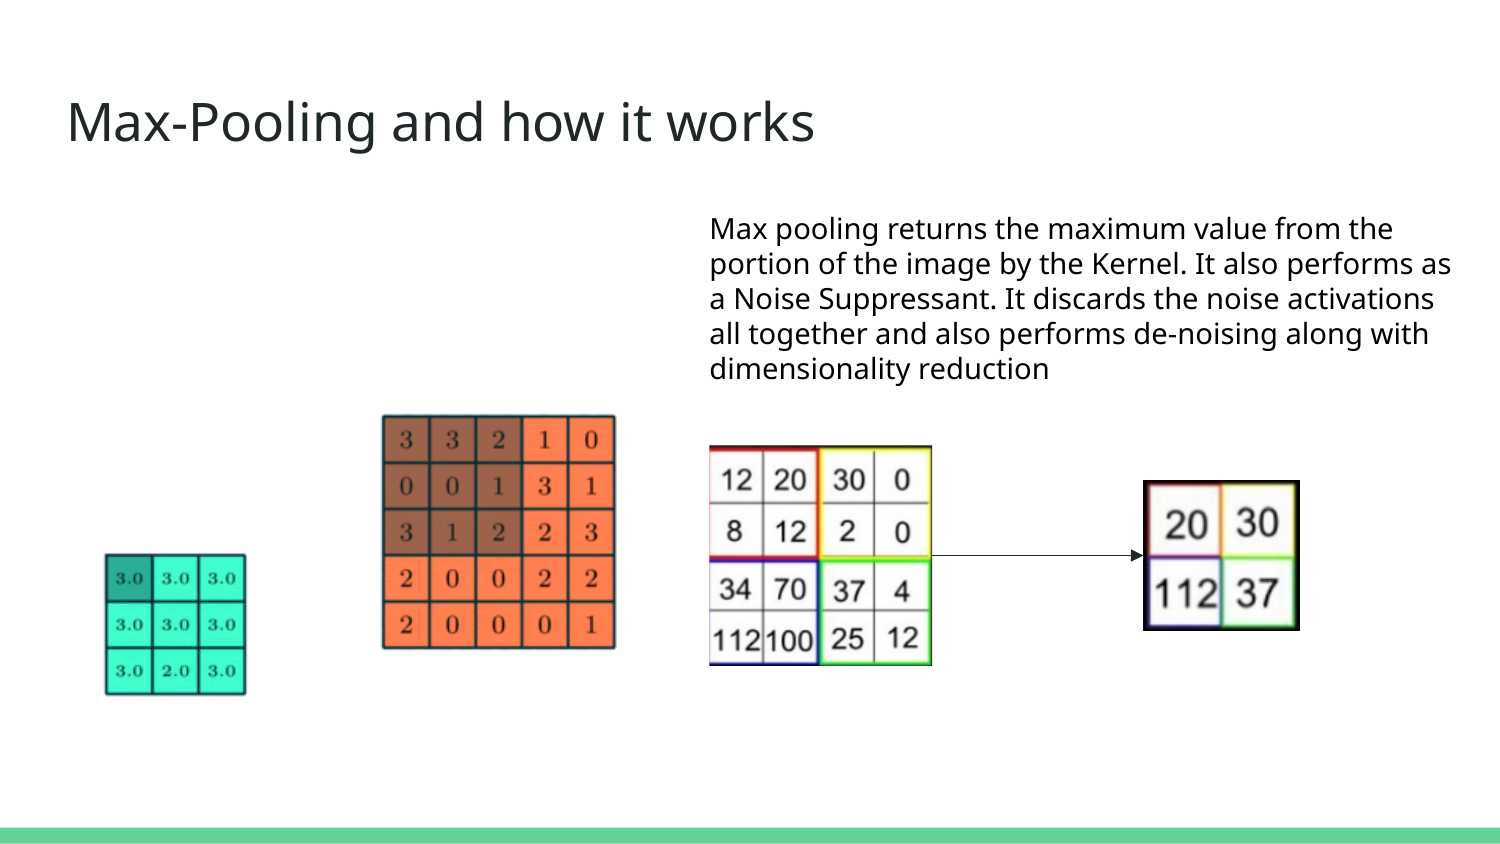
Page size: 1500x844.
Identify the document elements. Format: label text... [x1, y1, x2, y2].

text_box Max pooling returns the maximum value from the portion of the image by the Kernel. It also performs as a Noise Suppressant. It discards the noise activations all together and also performs de-noising along with dimensionality reduction [694, 195, 1477, 401]
picture [1143, 480, 1300, 631]
title Max-Pooling and how it works [51, 72, 1449, 167]
picture [709, 445, 933, 666]
picture [50, 361, 671, 750]
